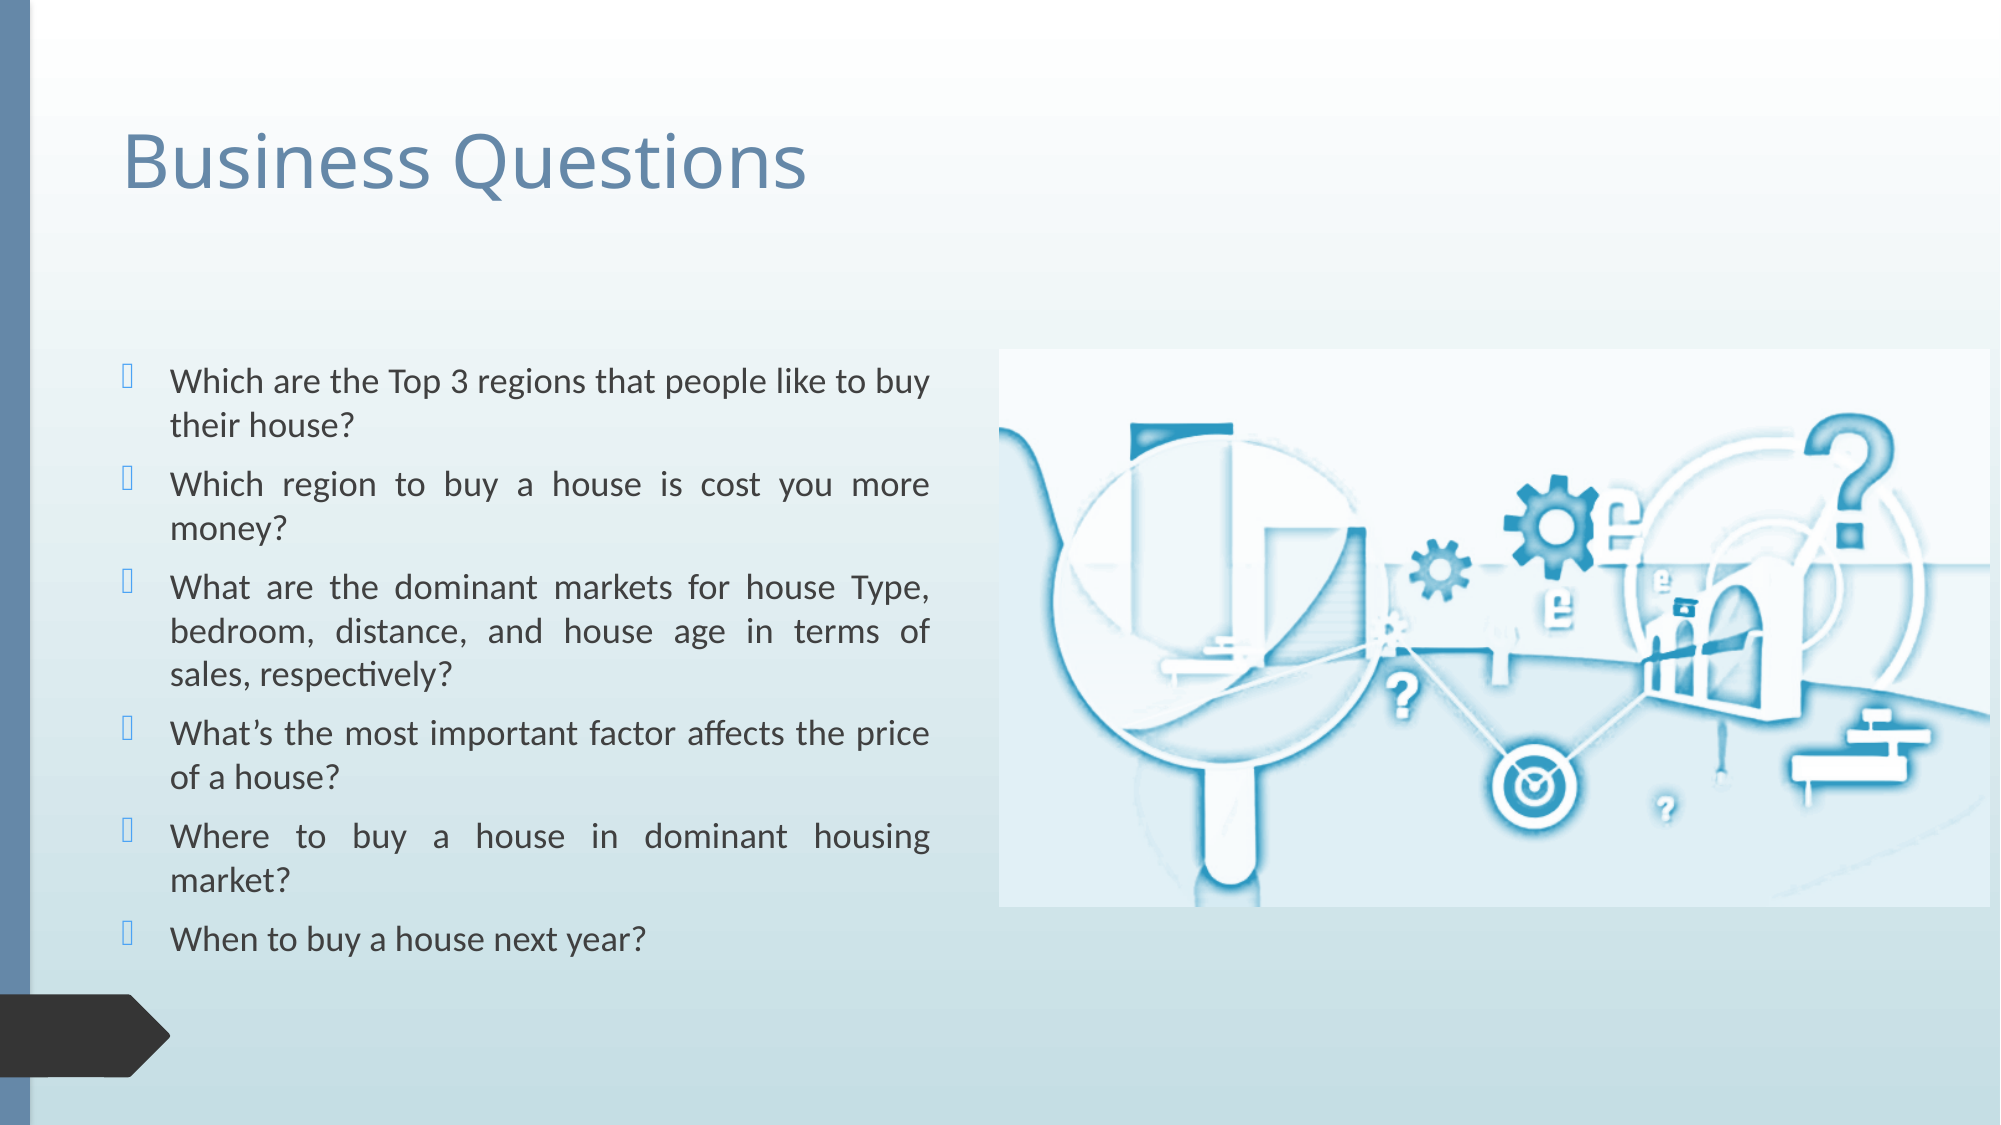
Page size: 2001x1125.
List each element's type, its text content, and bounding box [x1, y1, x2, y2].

text_box [0, 1079, 31, 1125]
text_box [31, 0, 2000, 1125]
list Which are the Top 3 regions that people like to buy their house? Which region to buy a house is cost you more money? What are the dominant markets for house Type, bedroom, distance, and house age in terms of sales, respectively? What’s the most important factor affects the price of a house? Where to buy a house in dominant housing market? When to buy a house next year? [106, 350, 947, 967]
picture [999, 349, 1990, 908]
title Business Questions [106, 105, 947, 313]
text_box [0, 0, 31, 992]
text_box [0, 992, 172, 1079]
